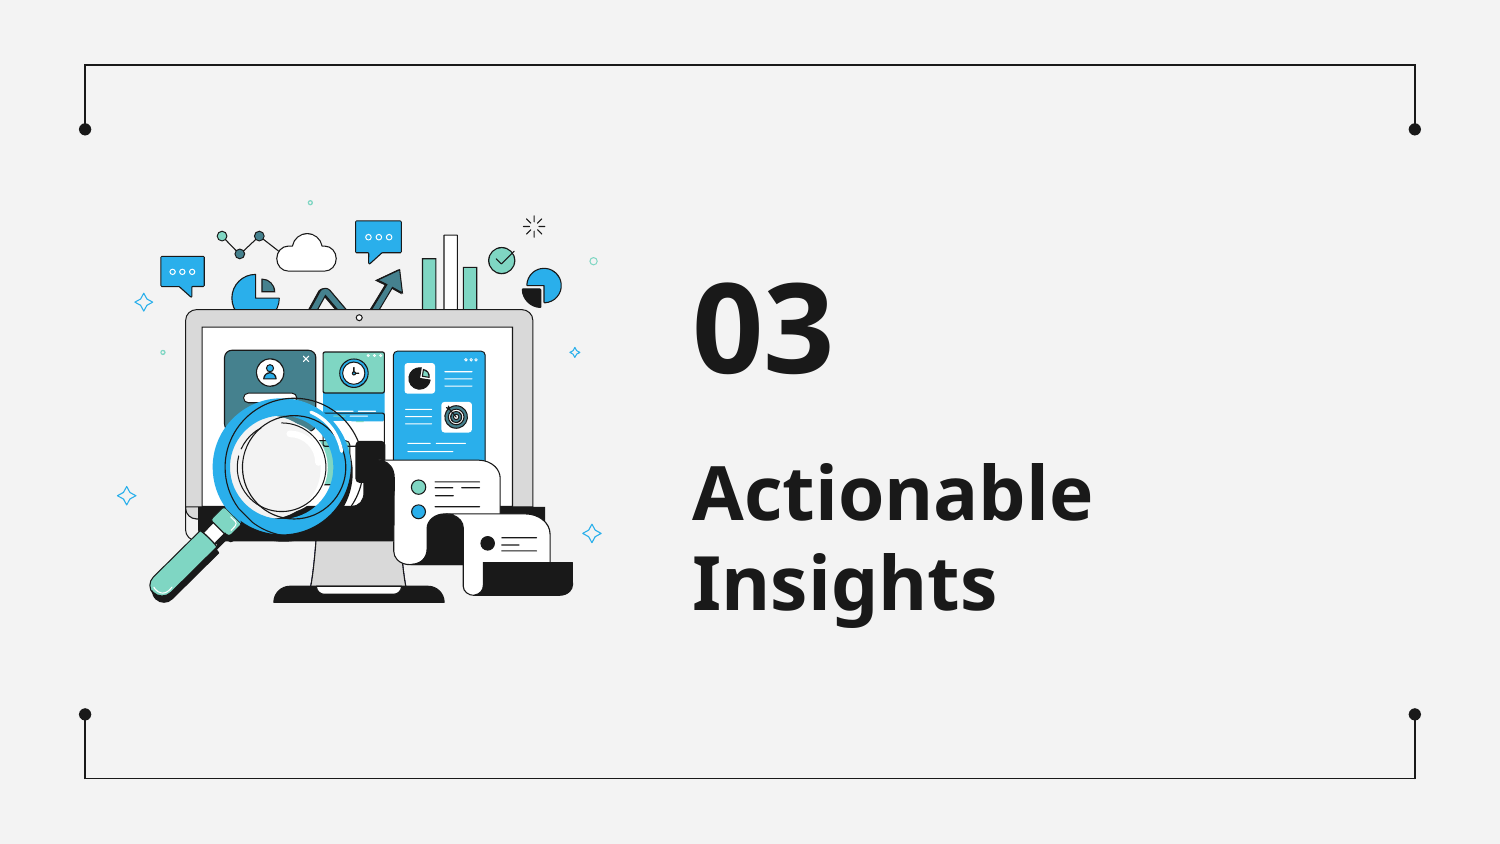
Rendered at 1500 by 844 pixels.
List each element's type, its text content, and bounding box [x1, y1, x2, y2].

title Actionable Insights [677, 430, 1383, 641]
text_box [116, 199, 602, 605]
title 03 [677, 275, 1383, 414]
